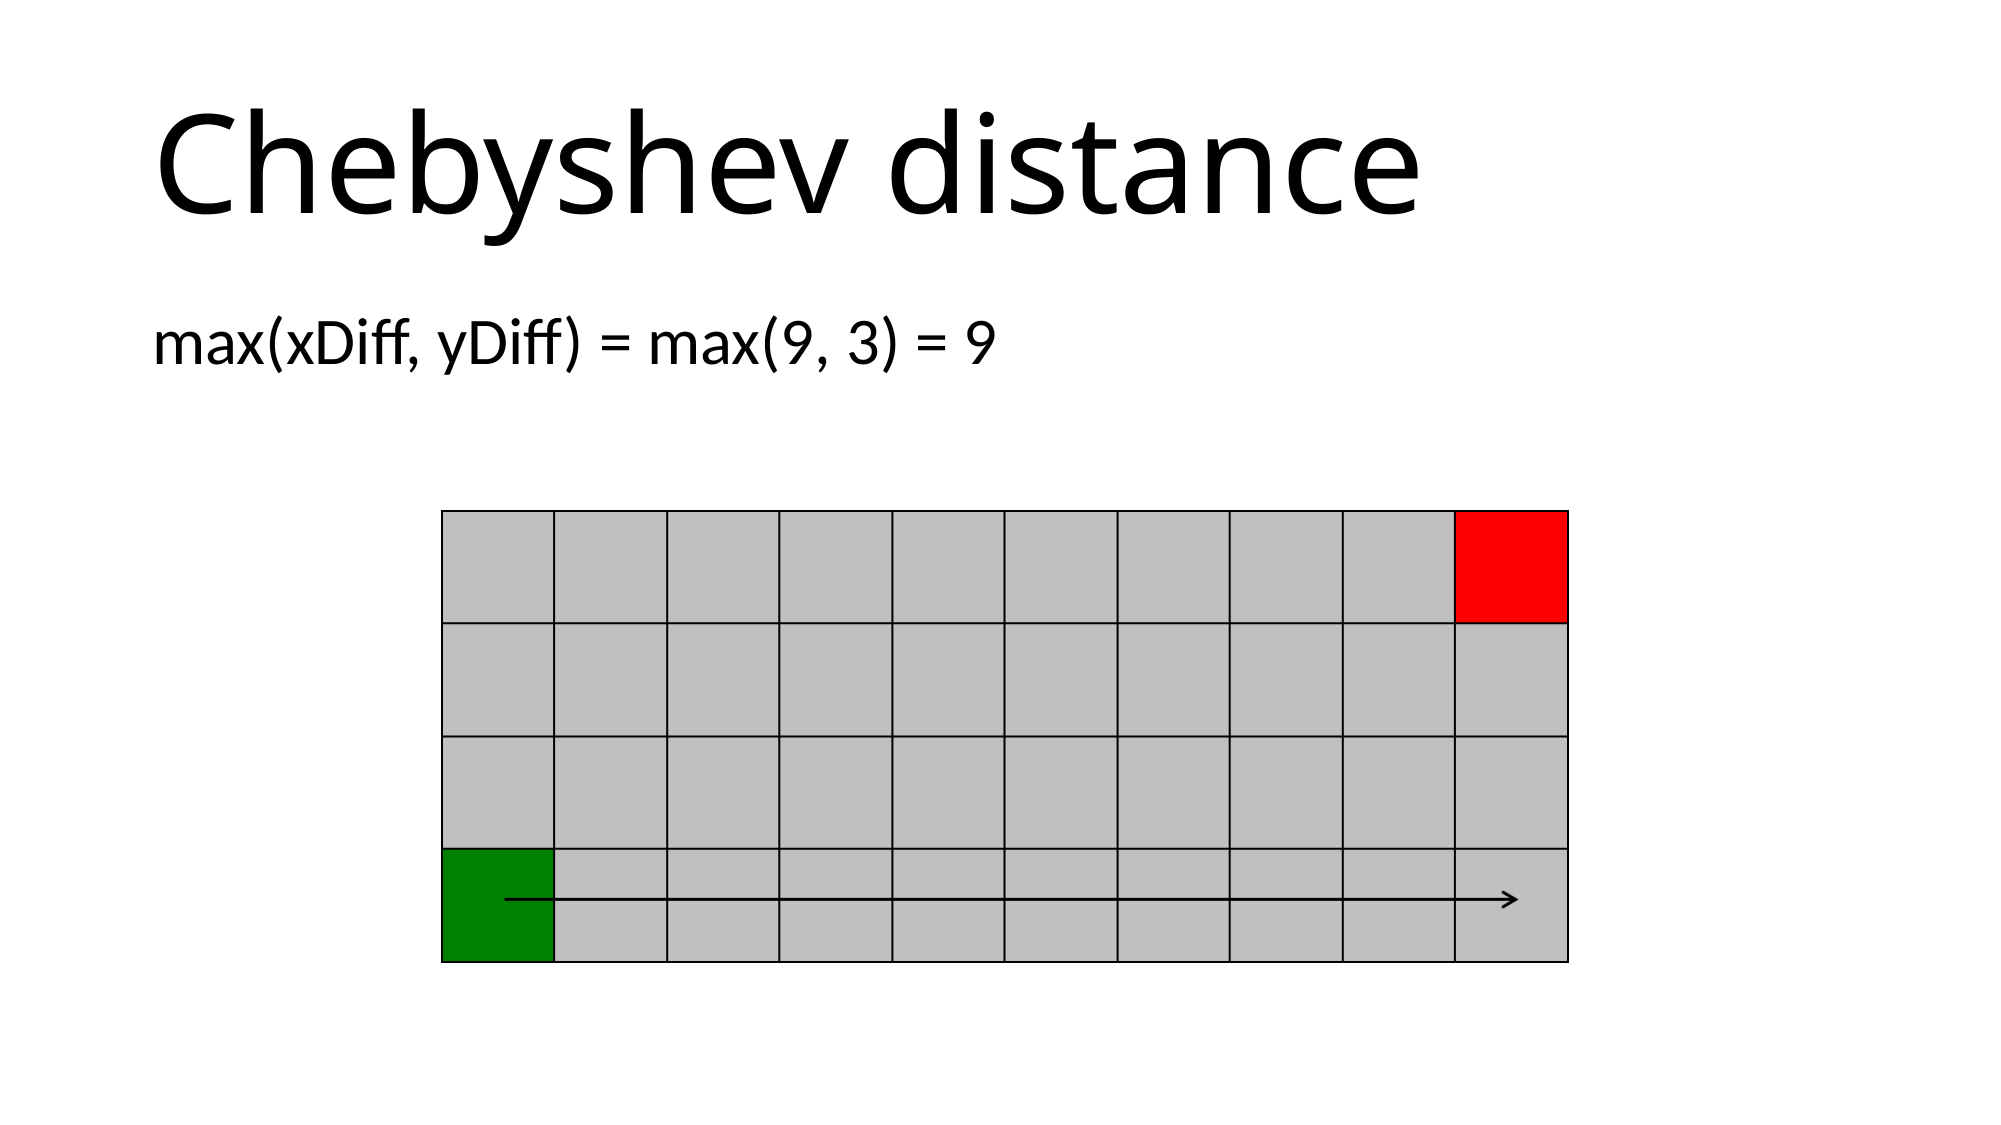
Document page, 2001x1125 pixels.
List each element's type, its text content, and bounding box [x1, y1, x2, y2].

picture [441, 510, 1569, 963]
title Chebyshev distance [137, 59, 1863, 278]
list max(xDiff, yDiff) = max(9, 3) = 9 [137, 299, 1863, 1014]
